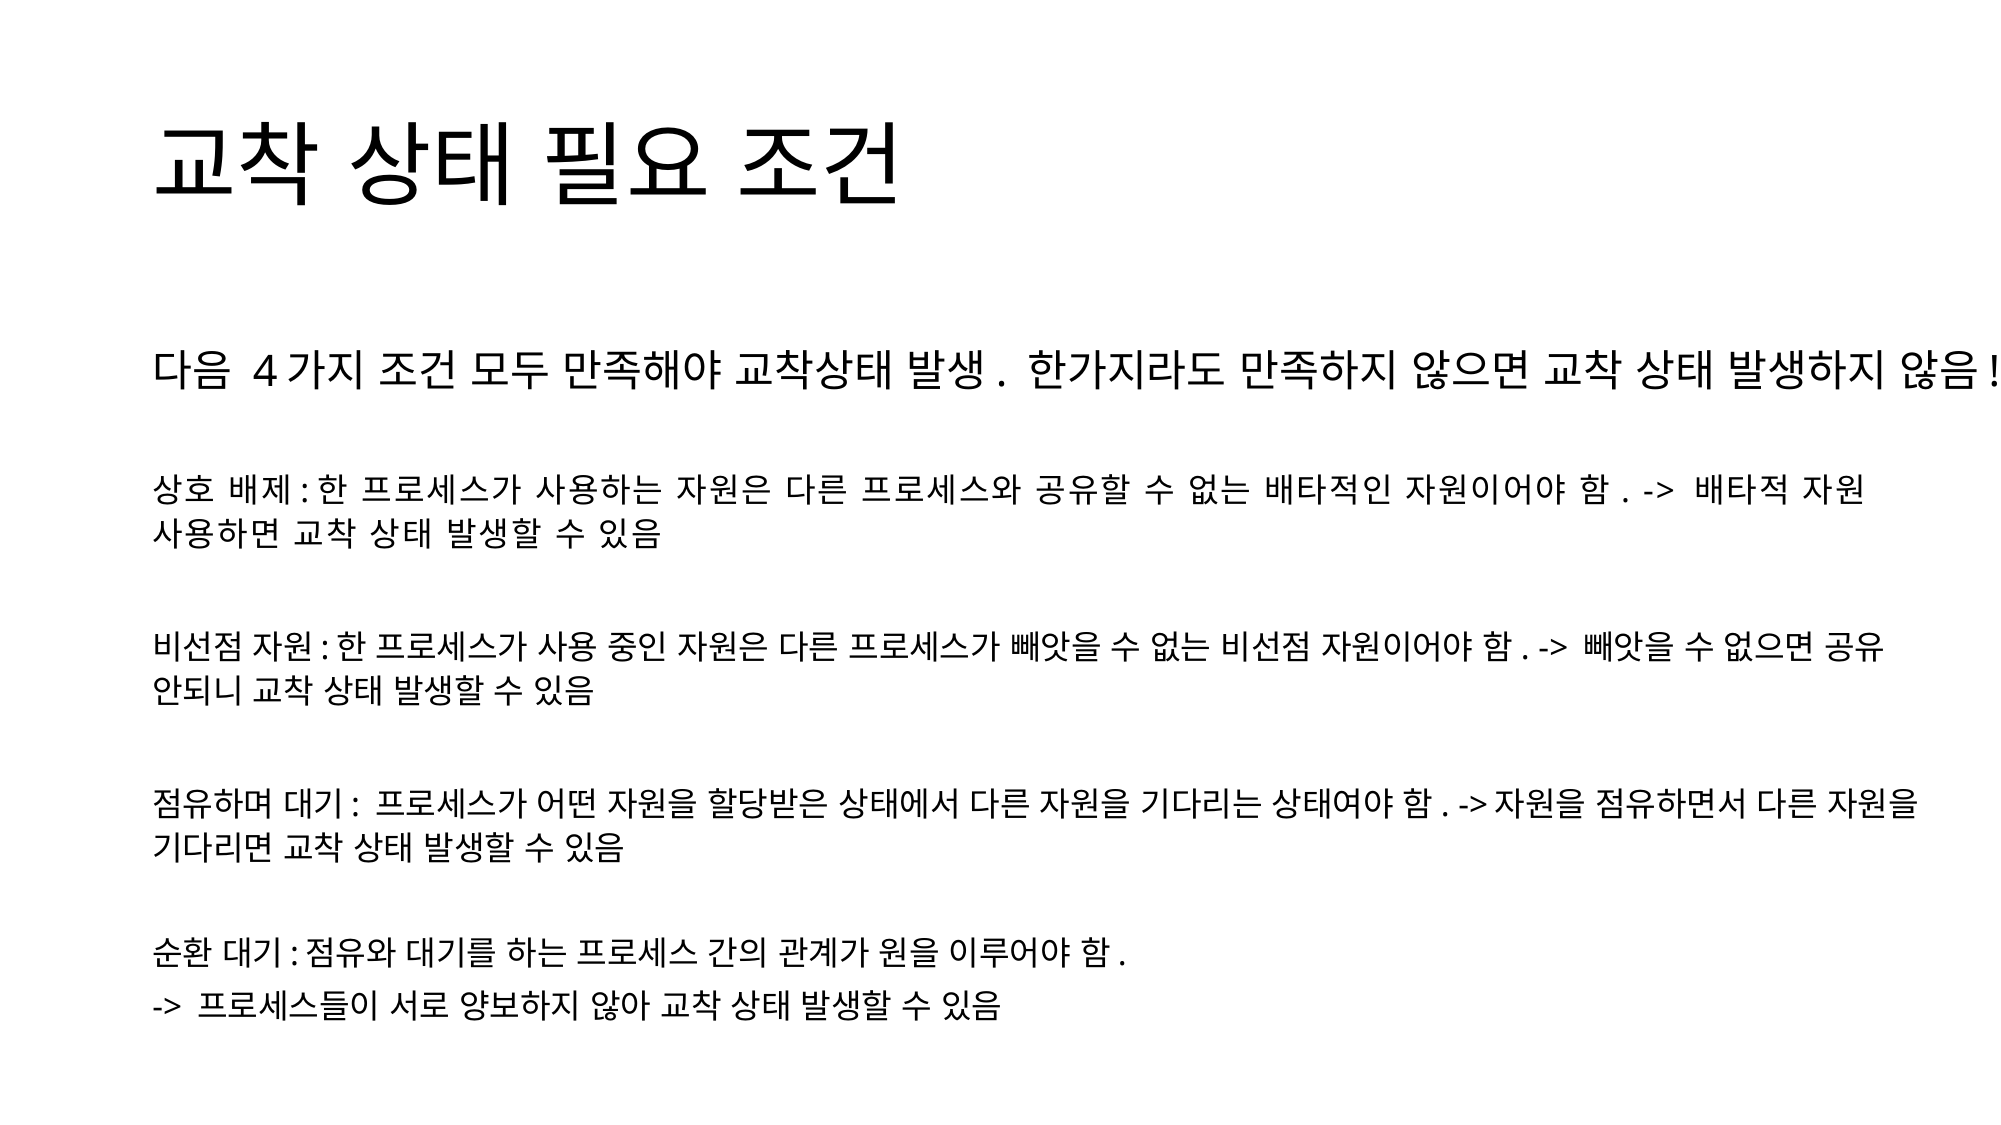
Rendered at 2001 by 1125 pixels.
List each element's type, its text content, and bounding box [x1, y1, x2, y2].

title 교착 상태 필요 조건 [137, 59, 1863, 278]
list 다음 4가지 조건 모두 만족해야 교착상태 발생. 한가지라도 만족하지 않으면 교착 상태 발생하지 않음! 상호 배제:한 프로세스가 사용하는 자원은 다른 프로세스와 공유할 수 없는 배타적인 자원이어야 함. -> 배타적 자원 사용하면 교착 상태 발생할 수 있음 비선점 자원:한 프로세스가 사용 중인 자원은 다른 프로세스가 빼앗을 수 없는 비선점 자원이어야 함. -> 빼앗을 수 없으면 공유 안되니 교착 상태 발생할 수 있음 점유하며 대기: 프로세스가 어떤 자원을 할당받은 상태에서 다른 자원을 기다리는 상태여야 함. ->자원을 점유하면서 다른 자원을 기다리면 교착 상태 발생할 수 있음 순환 대기:점유와 대기를 하는 프로세스 간의 관계가 원을 이루어야 함. -> 프로세스들이 서로 양보하지 않아 교착 상태 발생할 수 있음 [137, 299, 2000, 1110]
